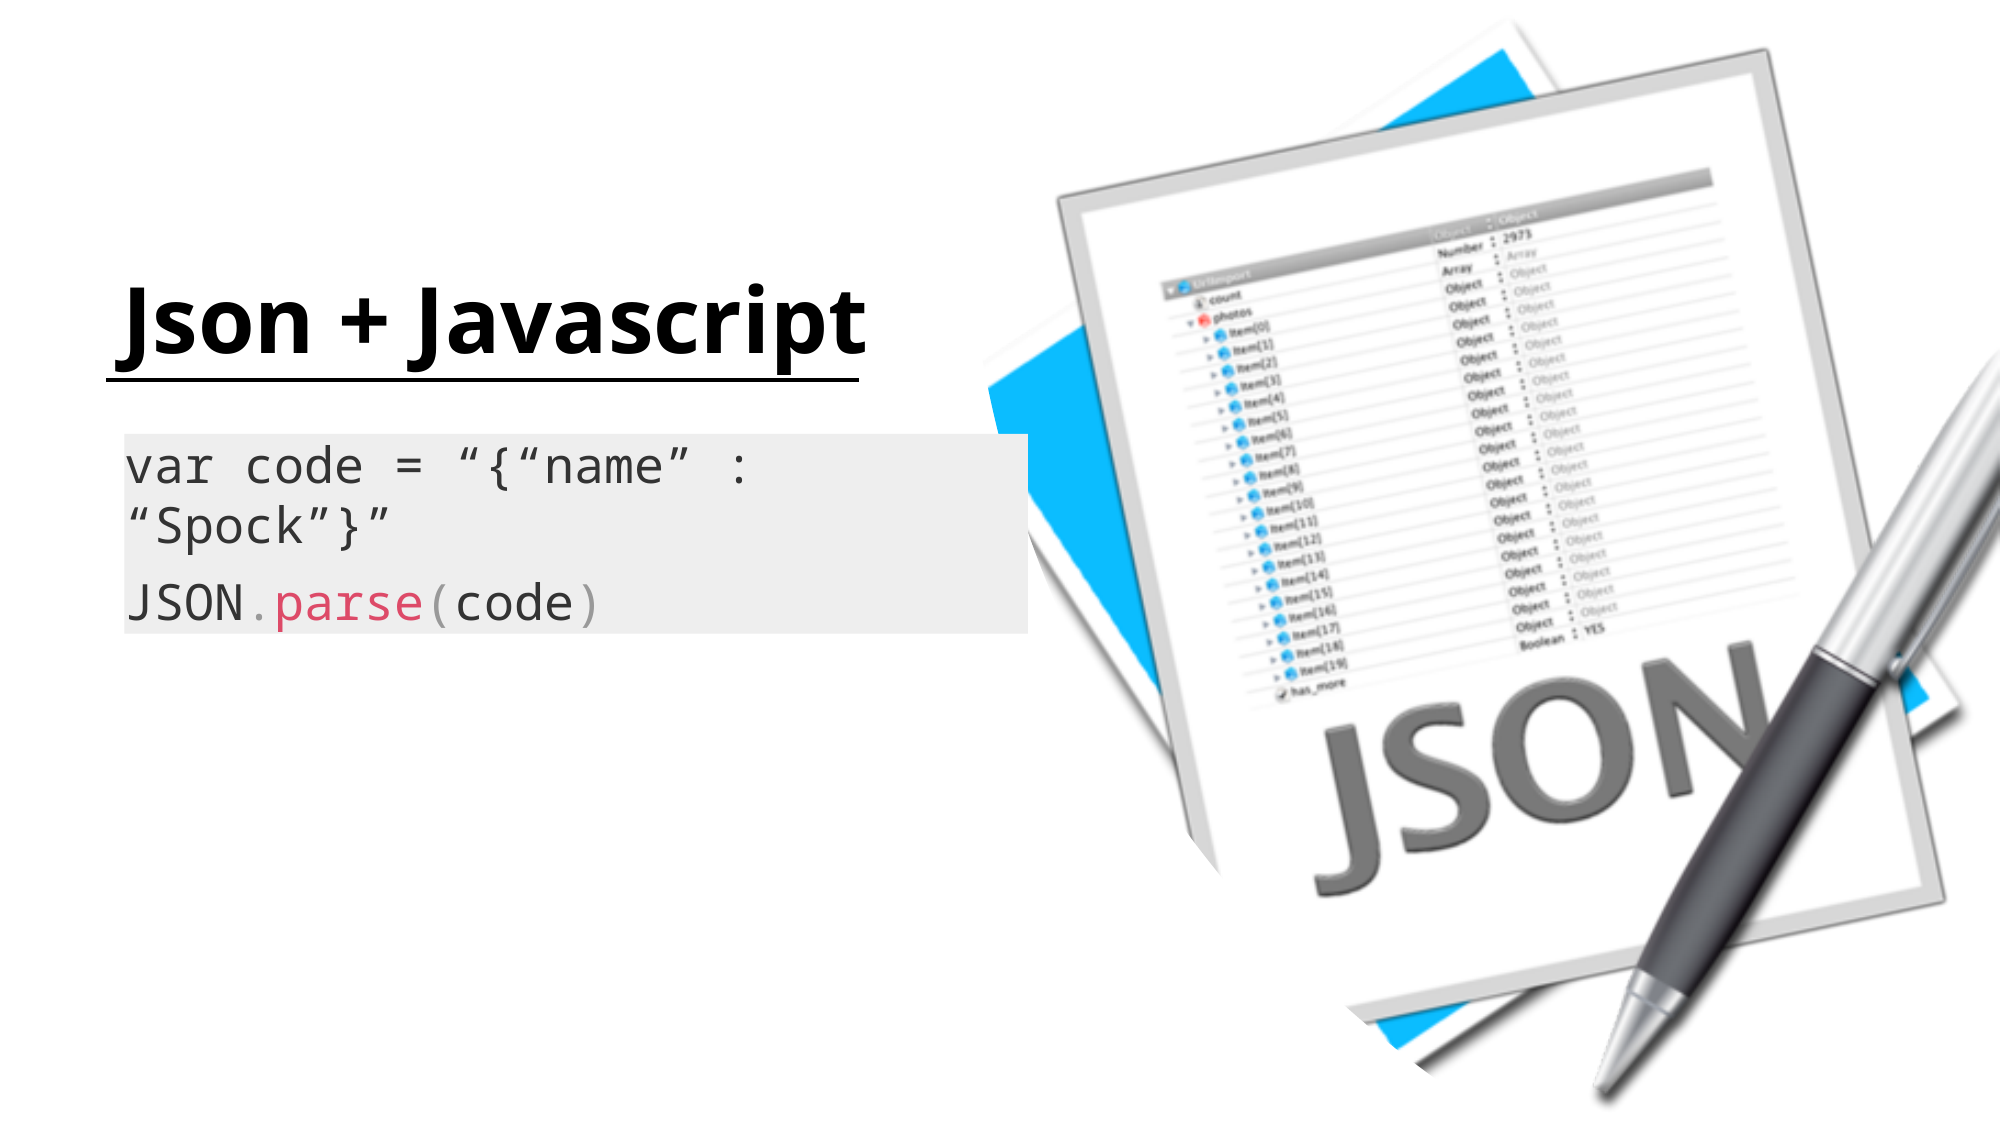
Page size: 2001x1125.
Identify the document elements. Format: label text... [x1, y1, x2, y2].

text_box var code = “{“name” : “Spock”}” JSON.parse(code) [124, 433, 964, 634]
title Json + Javascript [107, 185, 948, 463]
picture [964, 0, 2000, 1125]
